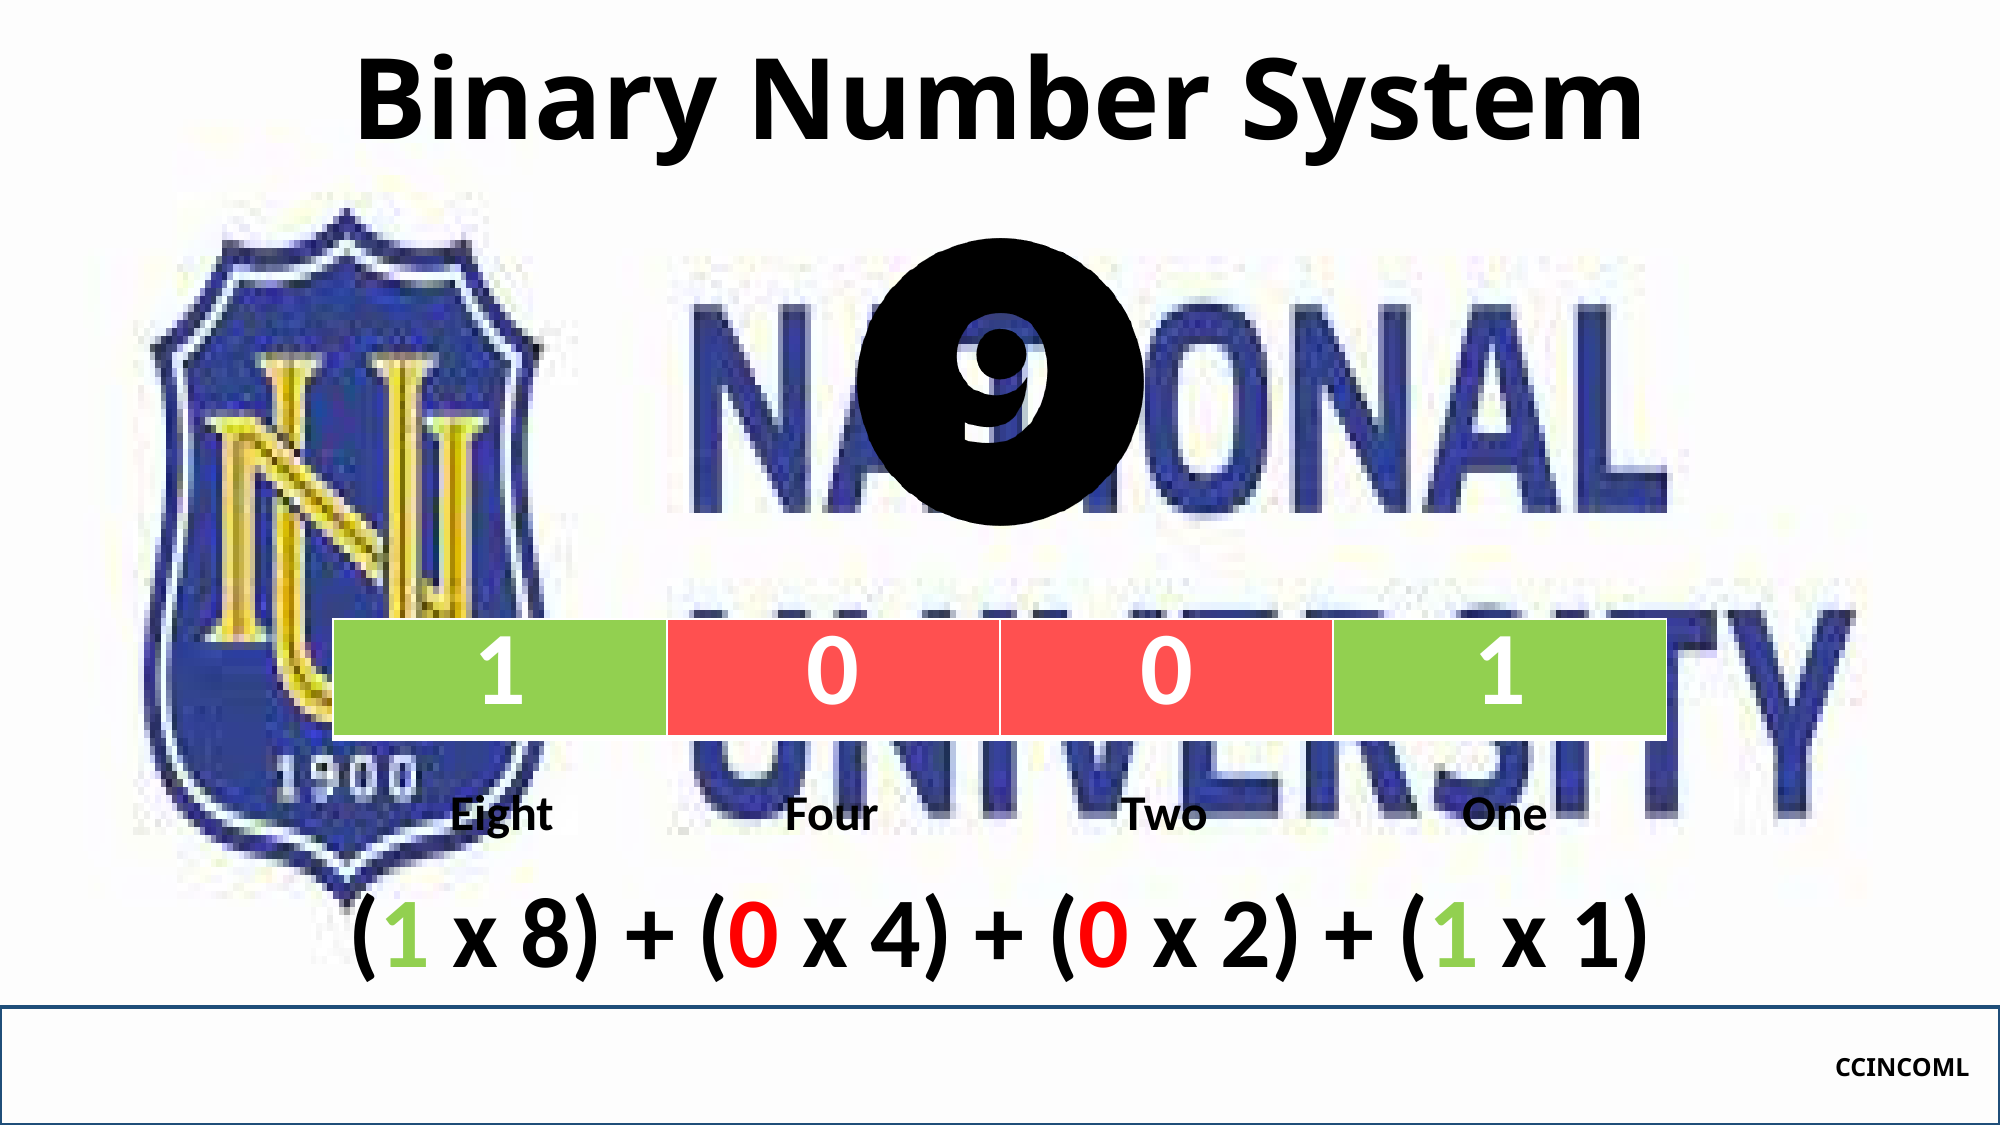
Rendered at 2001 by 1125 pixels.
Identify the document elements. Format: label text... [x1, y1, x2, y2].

text_box One [1447, 772, 1563, 848]
text_box Two [1106, 772, 1223, 848]
text_box (1 x 8) + (0 x 4) + (0 x 2) + (1 x 1) [333, 859, 1688, 995]
table_header 1 [334, 620, 666, 735]
picture [0, 0, 2000, 1007]
text_box Four [770, 772, 894, 848]
footer CCINCOML [0, 1007, 2000, 1125]
table_header 0 [668, 620, 999, 735]
text_box Binary Number System [249, 31, 1750, 172]
table_header 1 [1334, 620, 1666, 735]
table_header 0 [1001, 620, 1332, 735]
text_box Eight [434, 772, 569, 848]
